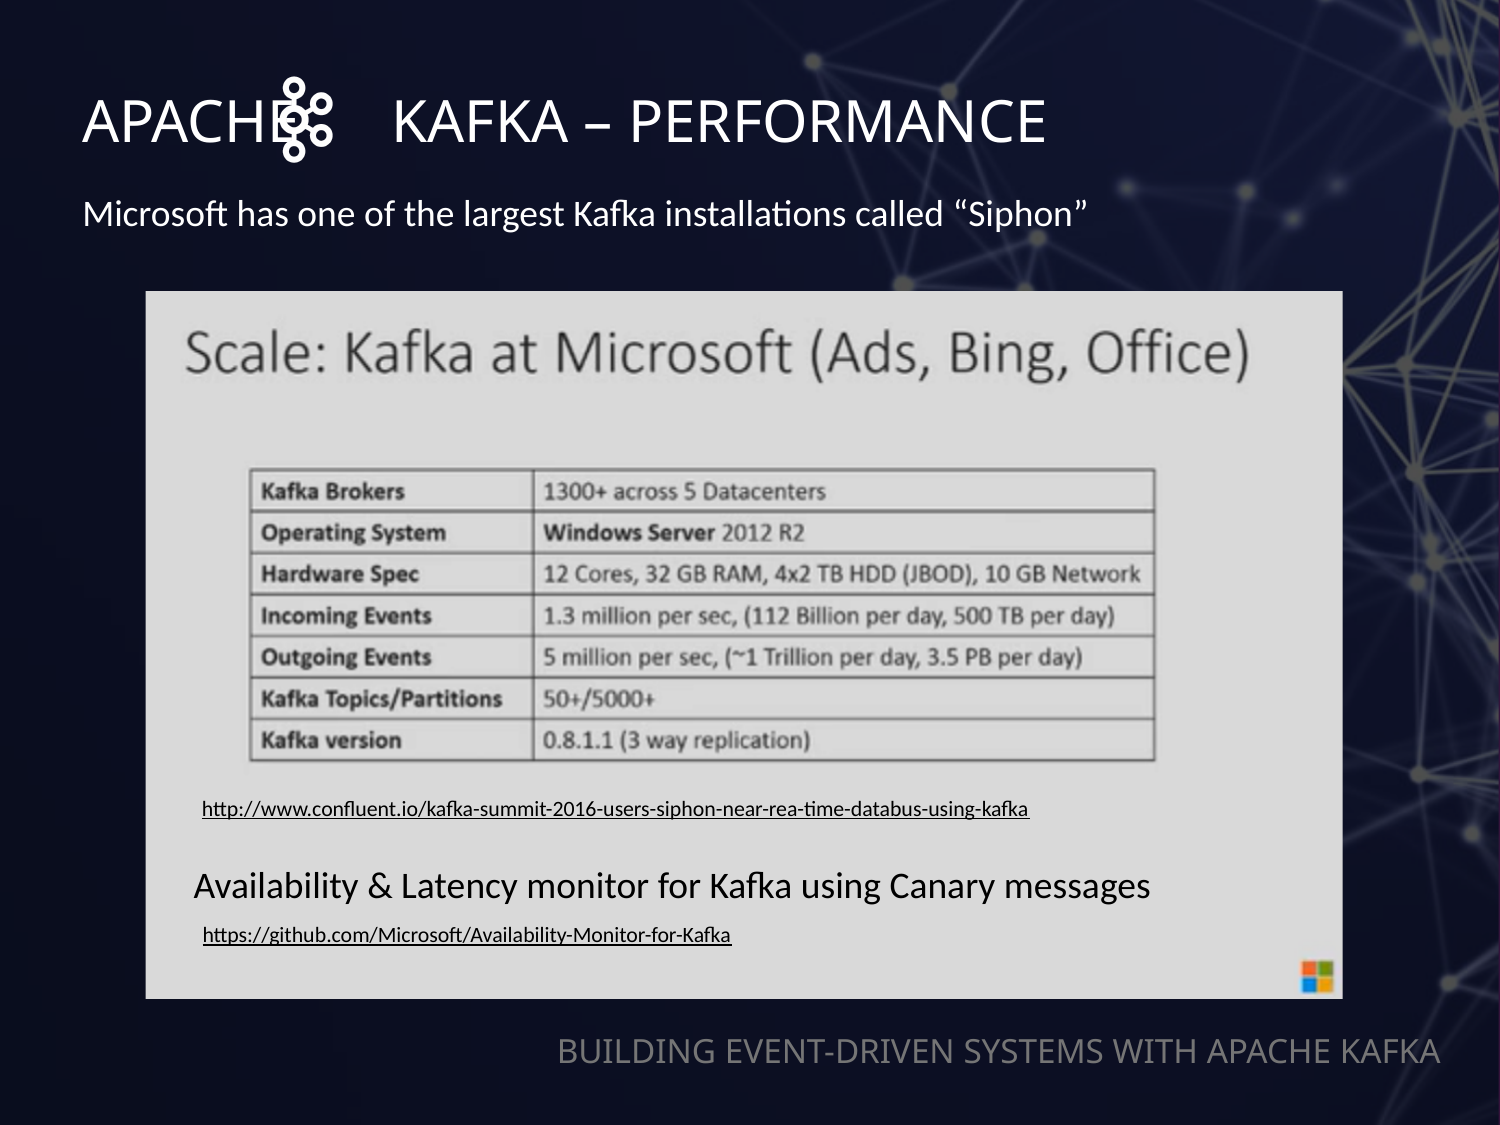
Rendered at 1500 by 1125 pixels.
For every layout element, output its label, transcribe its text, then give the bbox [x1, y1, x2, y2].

picture [253, 66, 360, 173]
title Apache Kafka – performance [67, 0, 1343, 239]
picture [0, 0, 1499, 1125]
text_box Microsoft has one of the largest Kafka installations called “Siphon” [67, 181, 1272, 242]
